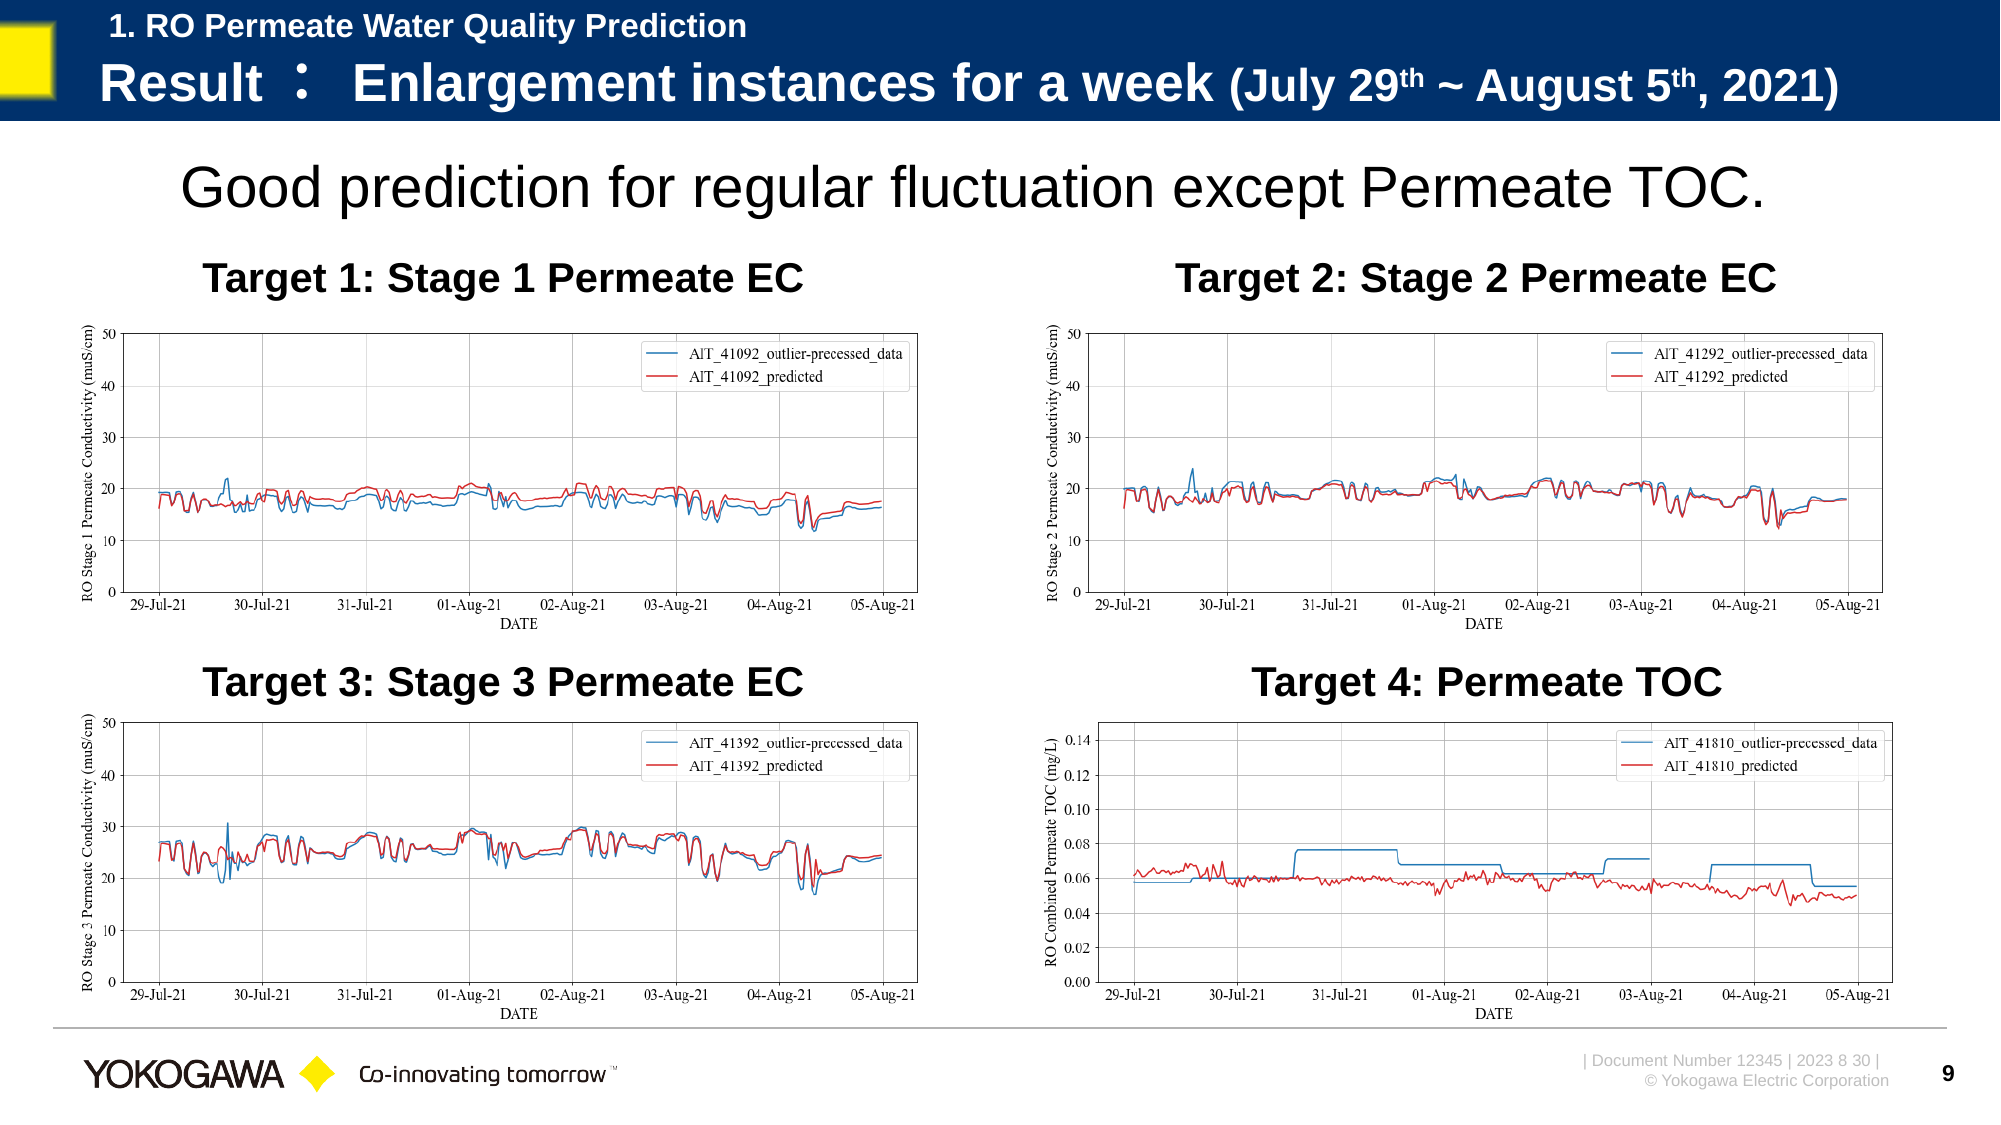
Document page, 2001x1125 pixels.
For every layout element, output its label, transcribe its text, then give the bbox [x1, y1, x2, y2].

text_box Target 4: Permeate TOC [1176, 647, 1799, 681]
picture [0, 292, 1984, 634]
text_box Good prediction for regular fluctuation except Permeate TOC. [34, 128, 1915, 239]
slide_number 9 [1904, 1042, 1970, 1103]
text_box Target 3: Stage 3 Permeate EC [183, 647, 824, 681]
text_box 1. RO Permeate Water Quality Prediction [93, 0, 969, 41]
text_box Target 2: Stage 2 Permeate EC [1154, 242, 1799, 292]
text_box Result： Enlargement instances for a week (July 29th ~ August 5th, 2021) [84, 41, 1955, 127]
text_box Target 1: Stage 1 Permeate EC [183, 242, 824, 292]
picture [0, 681, 1994, 1024]
picture [0, 6, 69, 115]
picture [83, 1055, 617, 1093]
